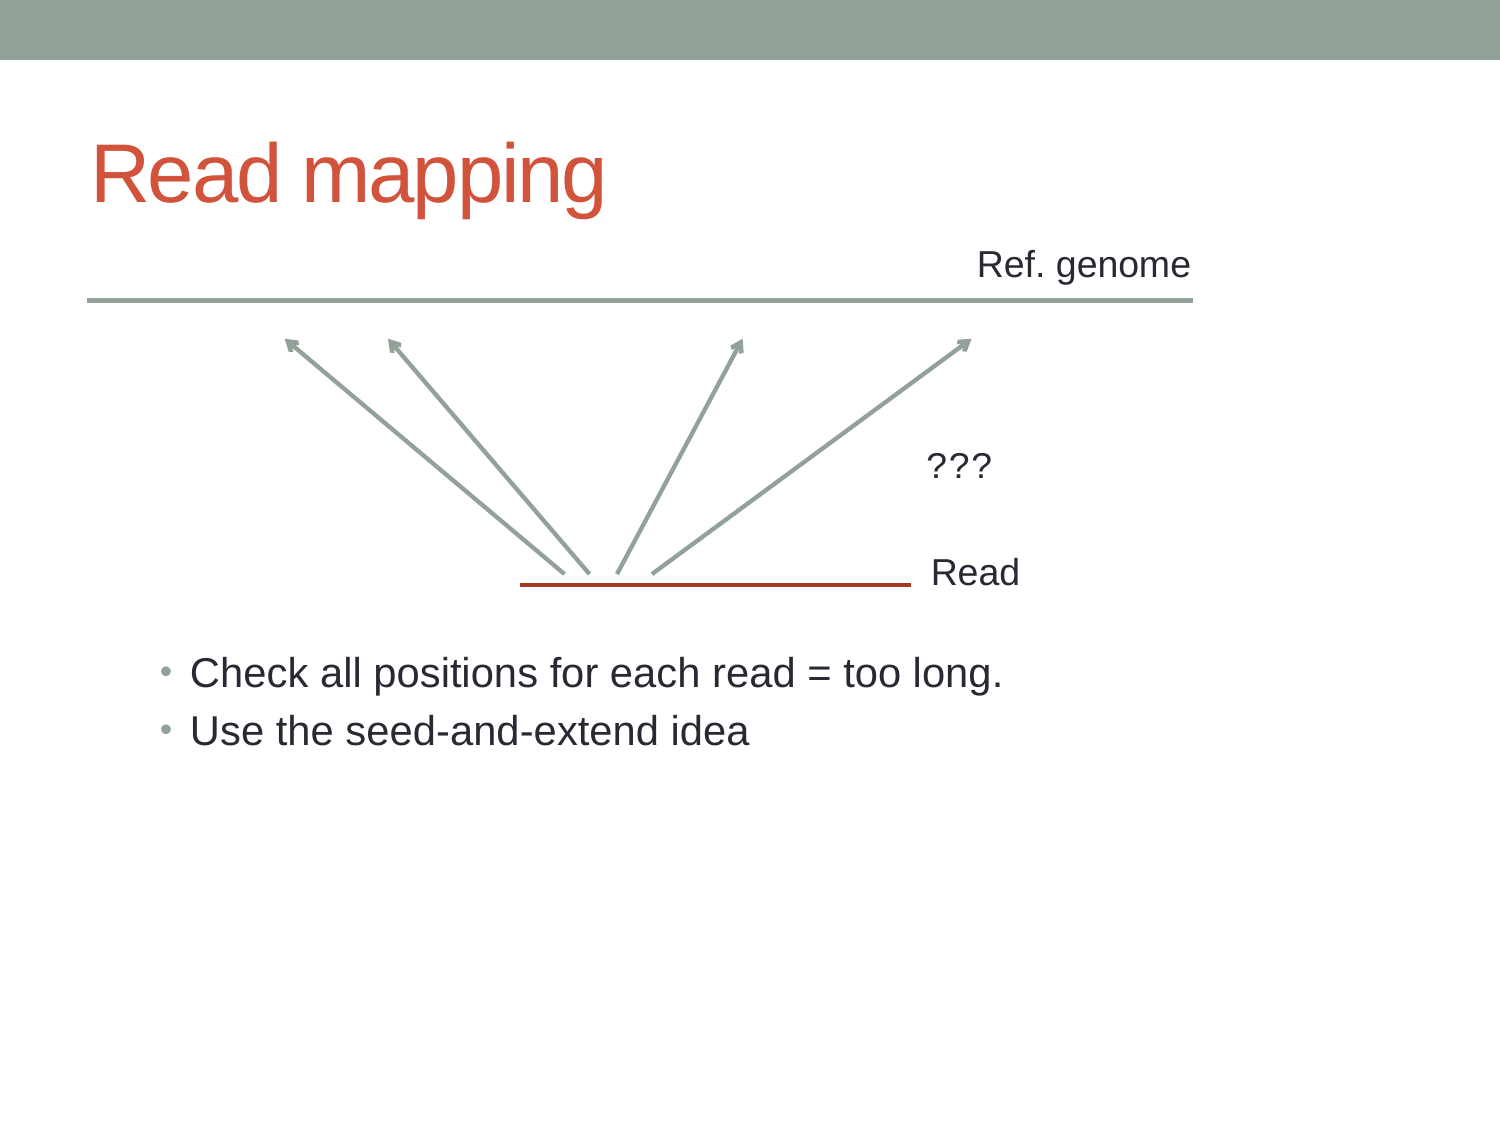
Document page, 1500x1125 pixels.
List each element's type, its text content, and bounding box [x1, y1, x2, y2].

text_box ??? [982, 434, 1373, 494]
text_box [284, 338, 386, 575]
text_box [651, 338, 972, 575]
text_box Check all positions for each read = too long. Use the seed-and-extend idea [99, 638, 1450, 1125]
text_box Ref. genome [962, 232, 1424, 292]
list [75, 262, 1425, 1063]
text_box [616, 338, 650, 575]
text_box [387, 338, 590, 575]
title Read mapping [75, 87, 1425, 250]
text_box Read [916, 540, 1378, 600]
